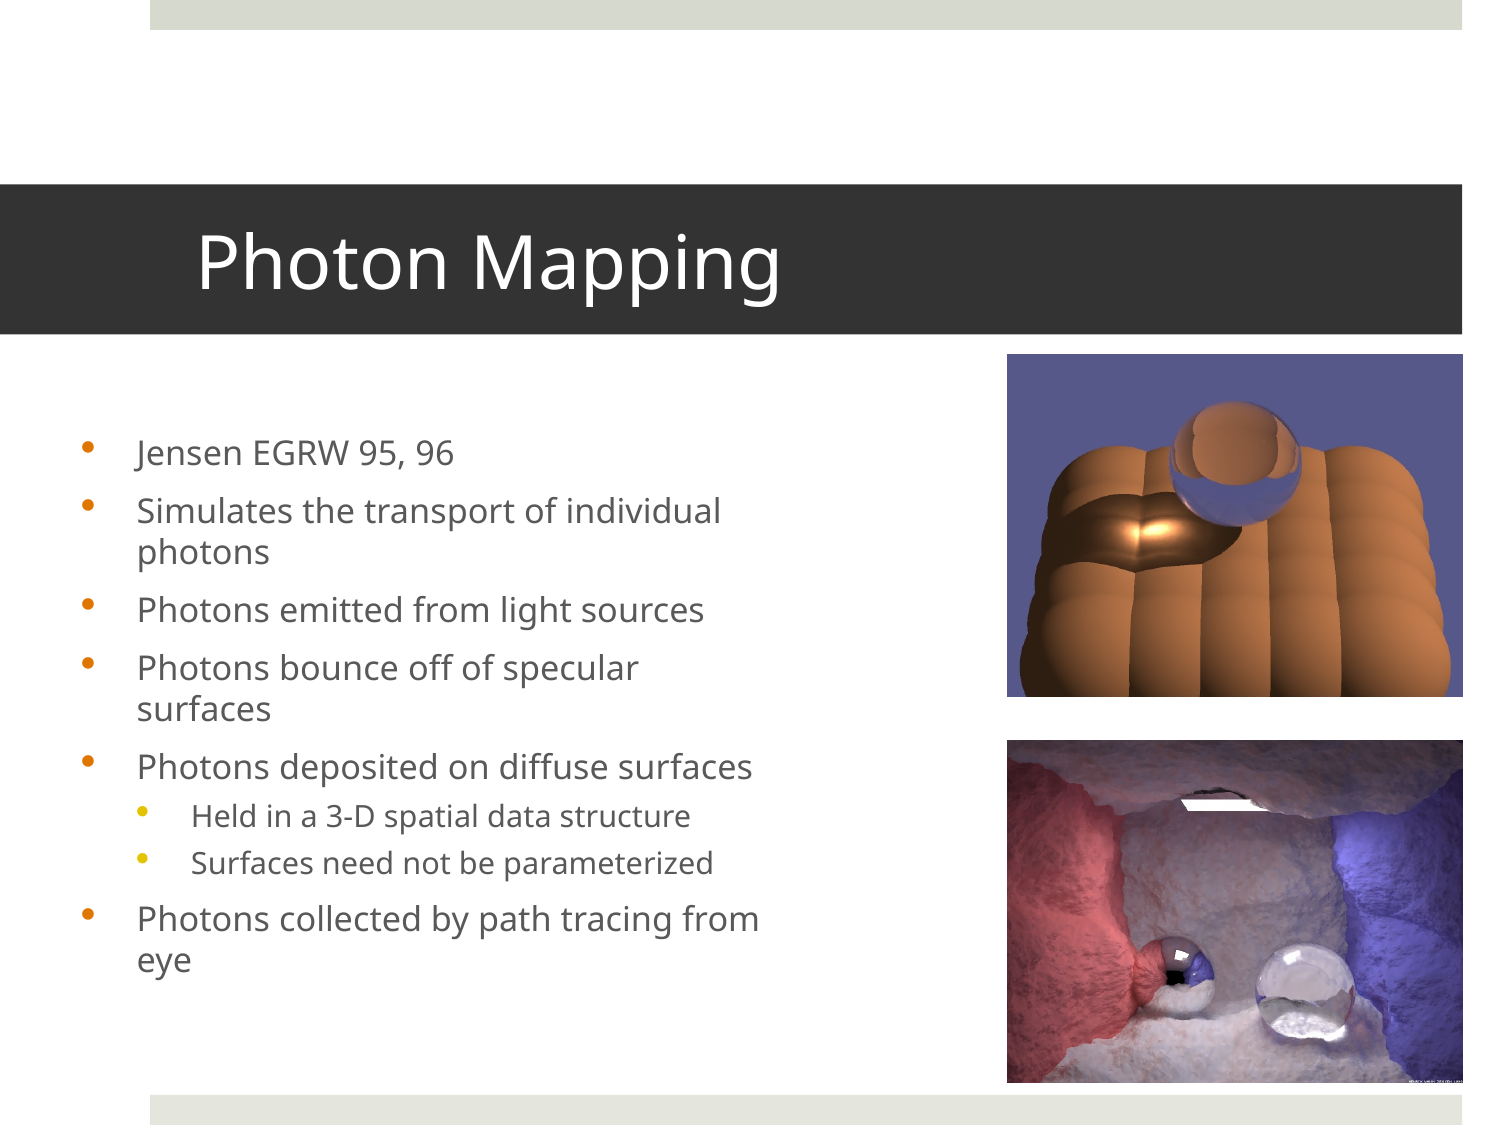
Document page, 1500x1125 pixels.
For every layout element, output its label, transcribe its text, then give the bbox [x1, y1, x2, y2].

list Jensen EGRW 95, 96 Simulates the transport of individual photons Photons emitted from light sources Photons bounce off of specular surfaces Photons deposited on diffuse surfaces Held in a 3-D spatial data structure Surfaces need not be parameterized Photons collected by path tracing from eye [67, 423, 780, 1026]
picture [1006, 354, 1463, 697]
picture [1006, 739, 1463, 1083]
title Photon Mapping [0, 184, 1463, 335]
